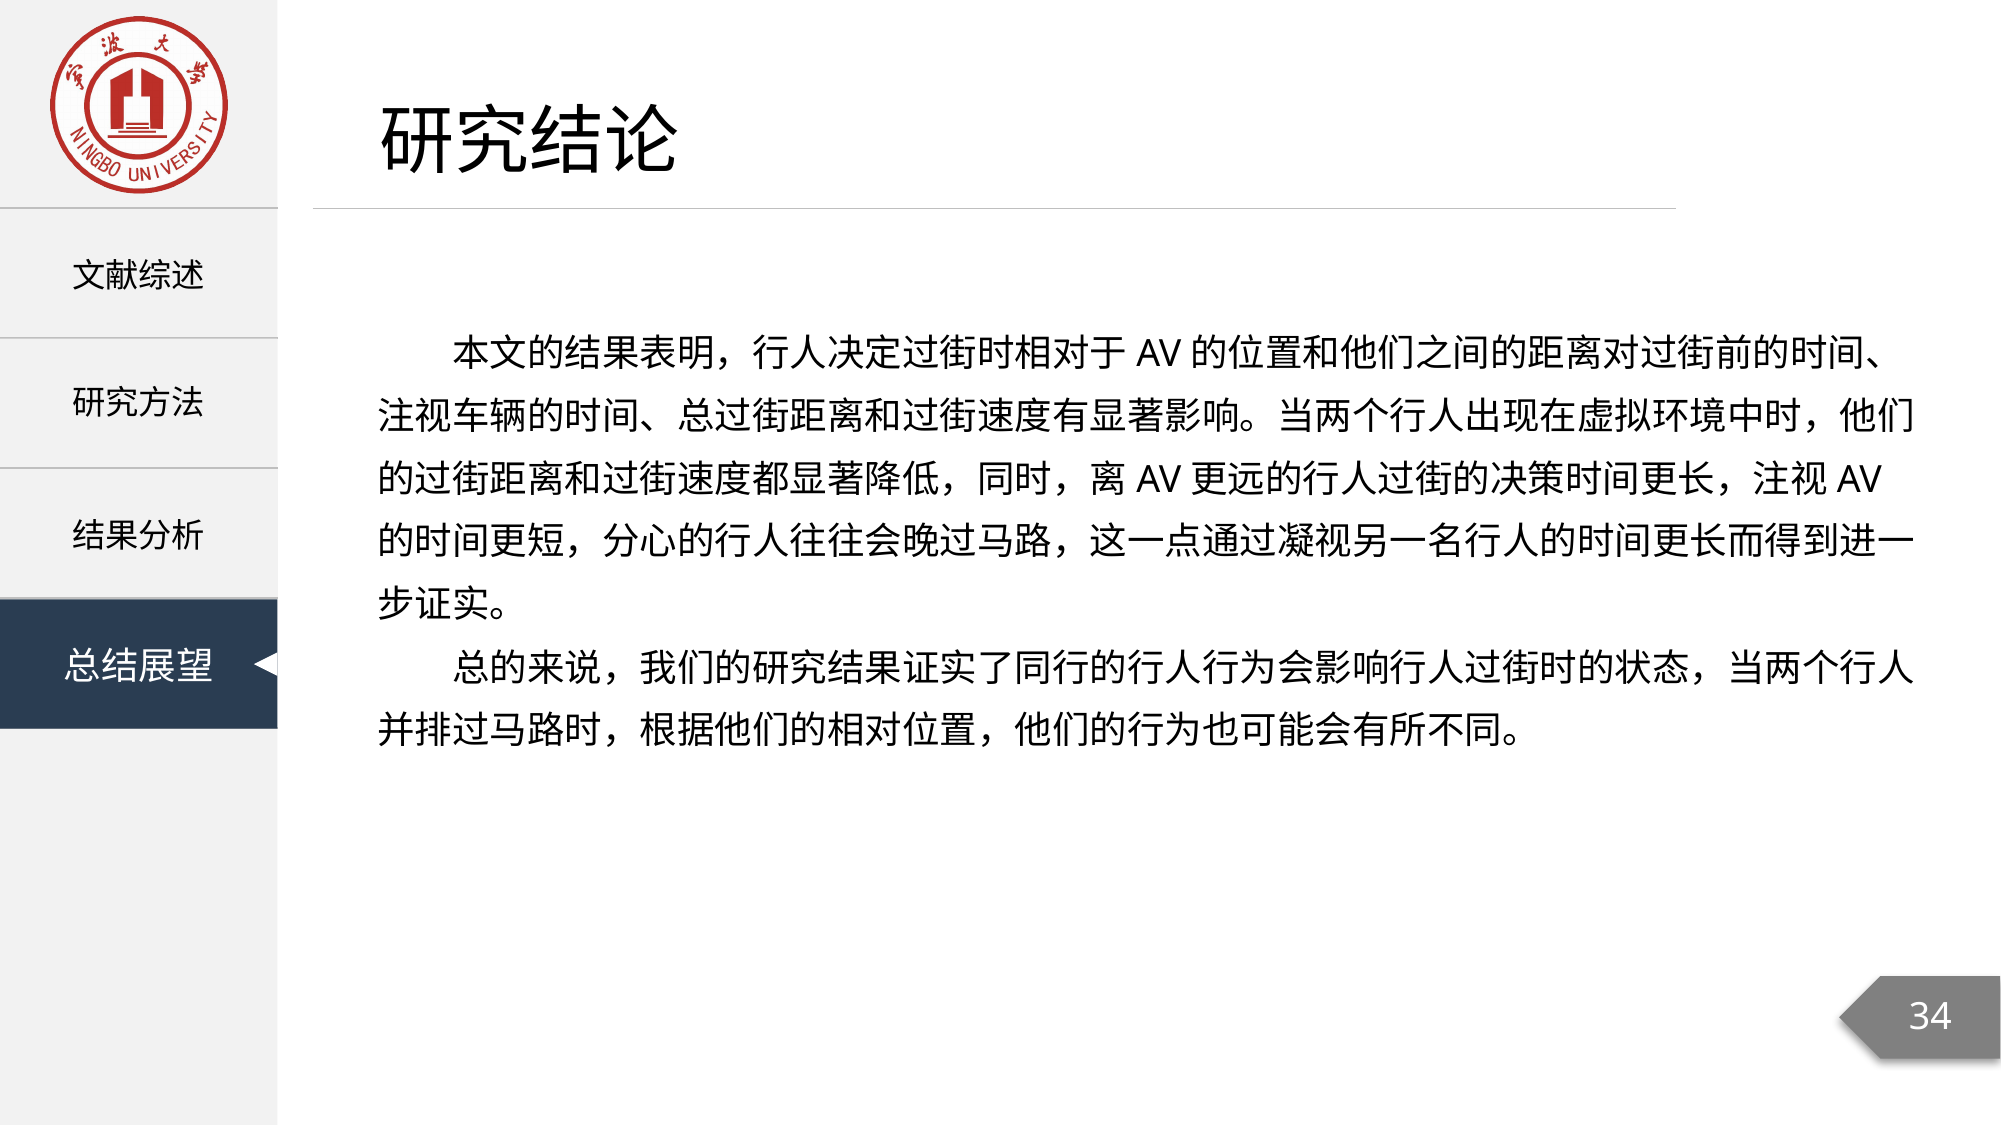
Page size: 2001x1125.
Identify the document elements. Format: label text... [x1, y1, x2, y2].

picture [50, 16, 228, 194]
text_box 本文的结果表明，行人决定过街时相对于AV的位置和他们之间的距离对过街前的时间、注视车辆的时间、总过街距离和过街速度有显著影响。当两个行人出现在虚拟环境中时，他们的过街距离和过街速度都显著降低，同时，离AV更远的行人过街的决策时间更长，注视AV的时间更短，分心的行人往往会晚过马路，这一点通过凝视另一名行人的时间更长而得到进一步证实。 总的来说，我们的研究结果证实了同行的行人行为会影响行人过街时的状态，当两个行人并排过马路时，根据他们的相对位置，他们的行为也可能会有所不同。 [362, 303, 1930, 822]
text_box 研究结论 [364, 85, 695, 190]
